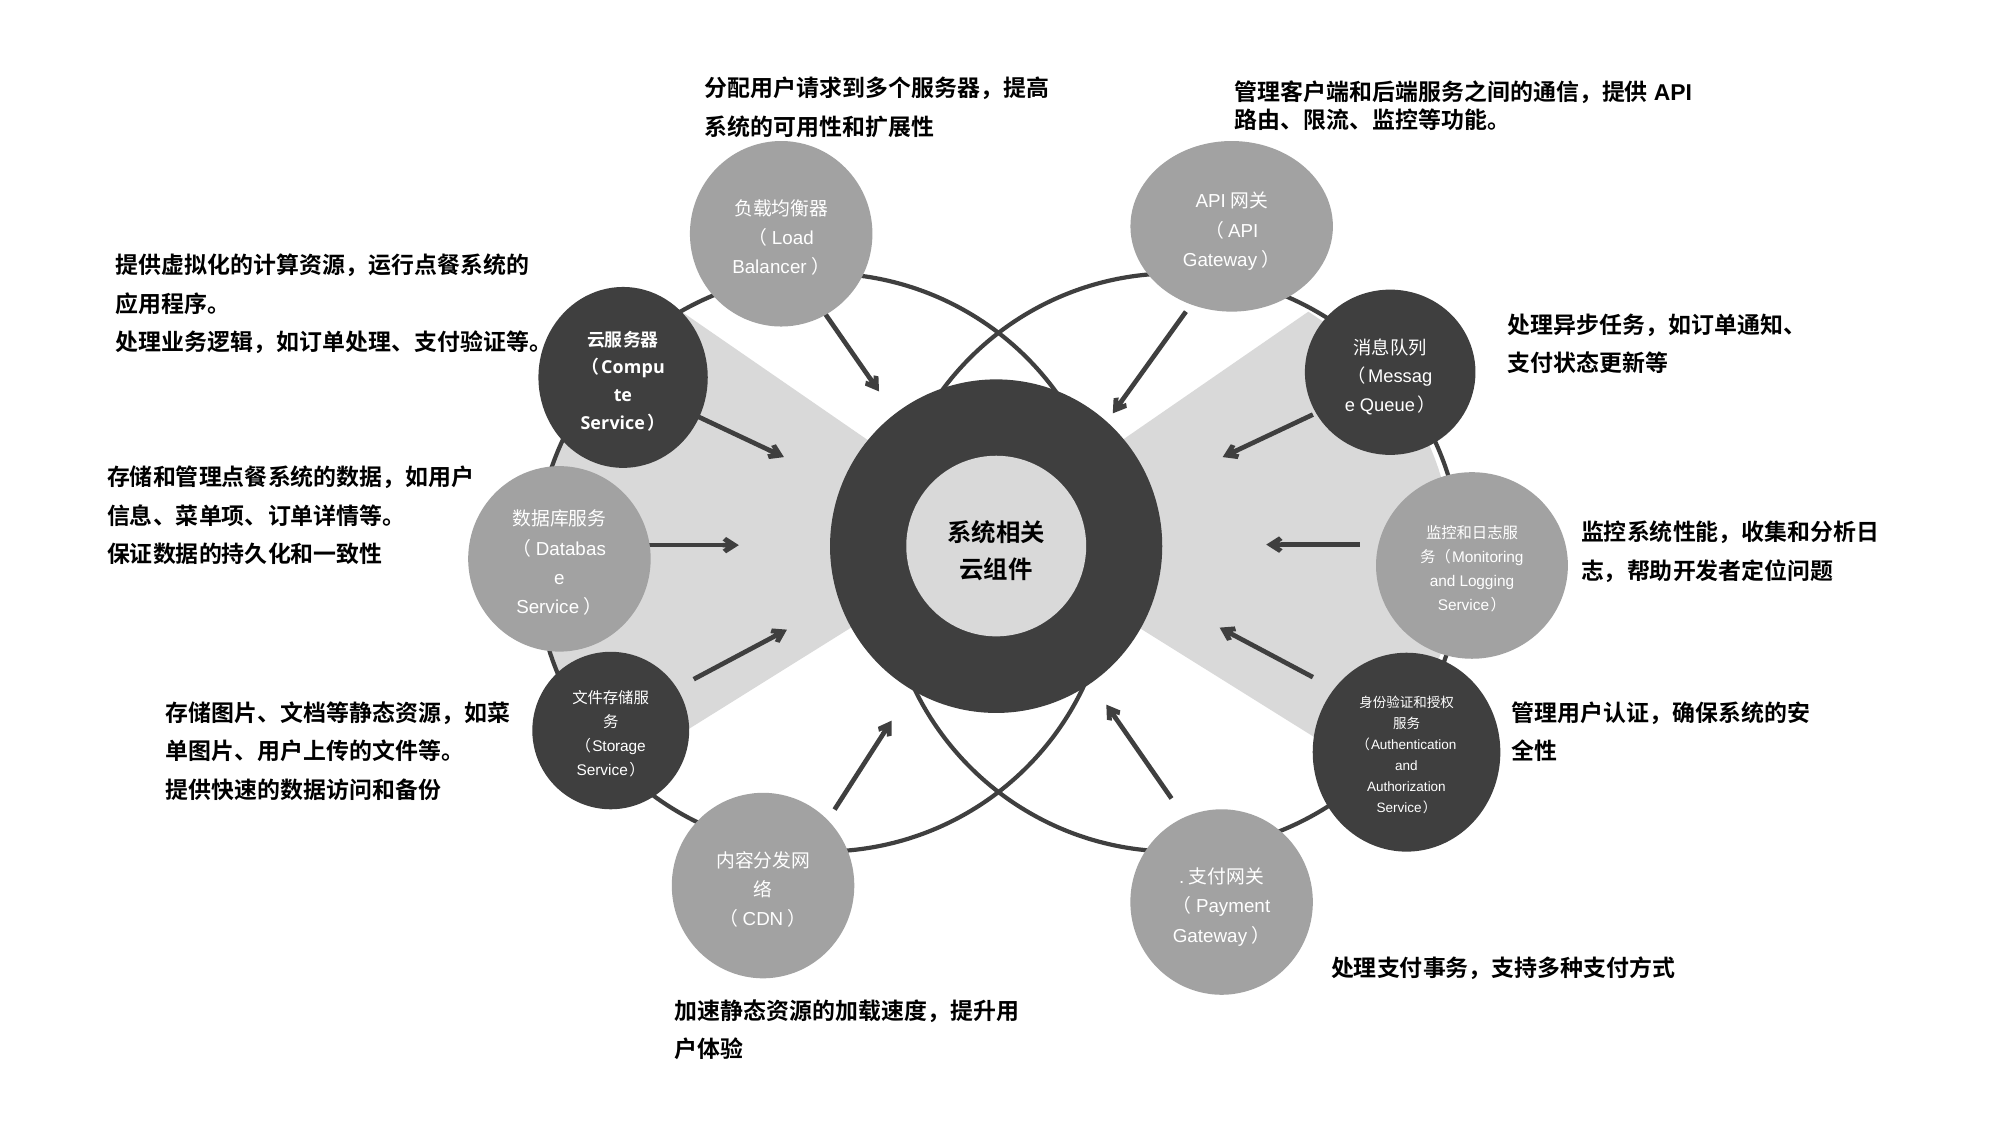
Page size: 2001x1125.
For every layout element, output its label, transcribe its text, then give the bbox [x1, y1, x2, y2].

text_box 文件存储服务（Storage Service） [539, 650, 691, 811]
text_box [1106, 704, 1172, 799]
text_box 管理客户端和后端服务之间的通信，提供API路由、限流、监控等功能。 [1219, 70, 1729, 141]
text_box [1112, 311, 1186, 414]
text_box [829, 379, 1163, 713]
text_box 存储图片、文档等静态资源，如菜单图片、用户上传的文件等。 提供快速的数据访问和备份 [154, 679, 539, 793]
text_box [1222, 414, 1313, 458]
text_box 分配用户请求到多个服务器，提高系统的可用性和扩展性 [689, 55, 1075, 147]
text_box 存储和管理点餐系统的数据，如用户信息、菜单项、订单详情等。 保证数据的持久化和一致性 [96, 444, 490, 581]
text_box .支付网关（Payment Gateway） [1129, 808, 1314, 996]
text_box 加速静态资源的加载速度，提升用户体验 [659, 978, 1038, 1070]
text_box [693, 629, 787, 680]
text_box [1219, 627, 1313, 678]
text_box 内容分发网络（CDN） [670, 791, 856, 978]
text_box API网关（API Gateway） [1129, 140, 1334, 313]
text_box [833, 276, 998, 379]
text_box 云服务器（Compute Service） [537, 285, 709, 469]
text_box 监控系统性能，收集和分析日志，帮助开发者定位问题 [1569, 499, 1909, 581]
text_box 管理用户认证，确保系统的安全性 [1500, 679, 1839, 762]
text_box [927, 274, 1448, 850]
text_box 处理支付事务，支持多种支付方式 [1316, 946, 1767, 989]
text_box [824, 313, 880, 392]
text_box 数据库服务（Database Service） [469, 465, 652, 653]
text_box 提供虚拟化的计算资源，运行点餐系统的应用程序。 处理业务逻辑，如订单处理、支付验证等。 [104, 232, 560, 356]
text_box 处理异步任务，如订单通知、支付状态更新等 [1496, 291, 1835, 374]
text_box 消息队列（Message Queue） [1303, 288, 1477, 456]
text_box 身份验证和授权服务（Authentication and Authorization Service） [1311, 651, 1501, 853]
text_box 负载均衡器（Load Balancer） [688, 147, 874, 328]
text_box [693, 414, 784, 458]
text_box [550, 296, 998, 851]
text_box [834, 720, 892, 810]
text_box 监控和日志服务（Monitoring and Logging Service） [1375, 471, 1569, 660]
